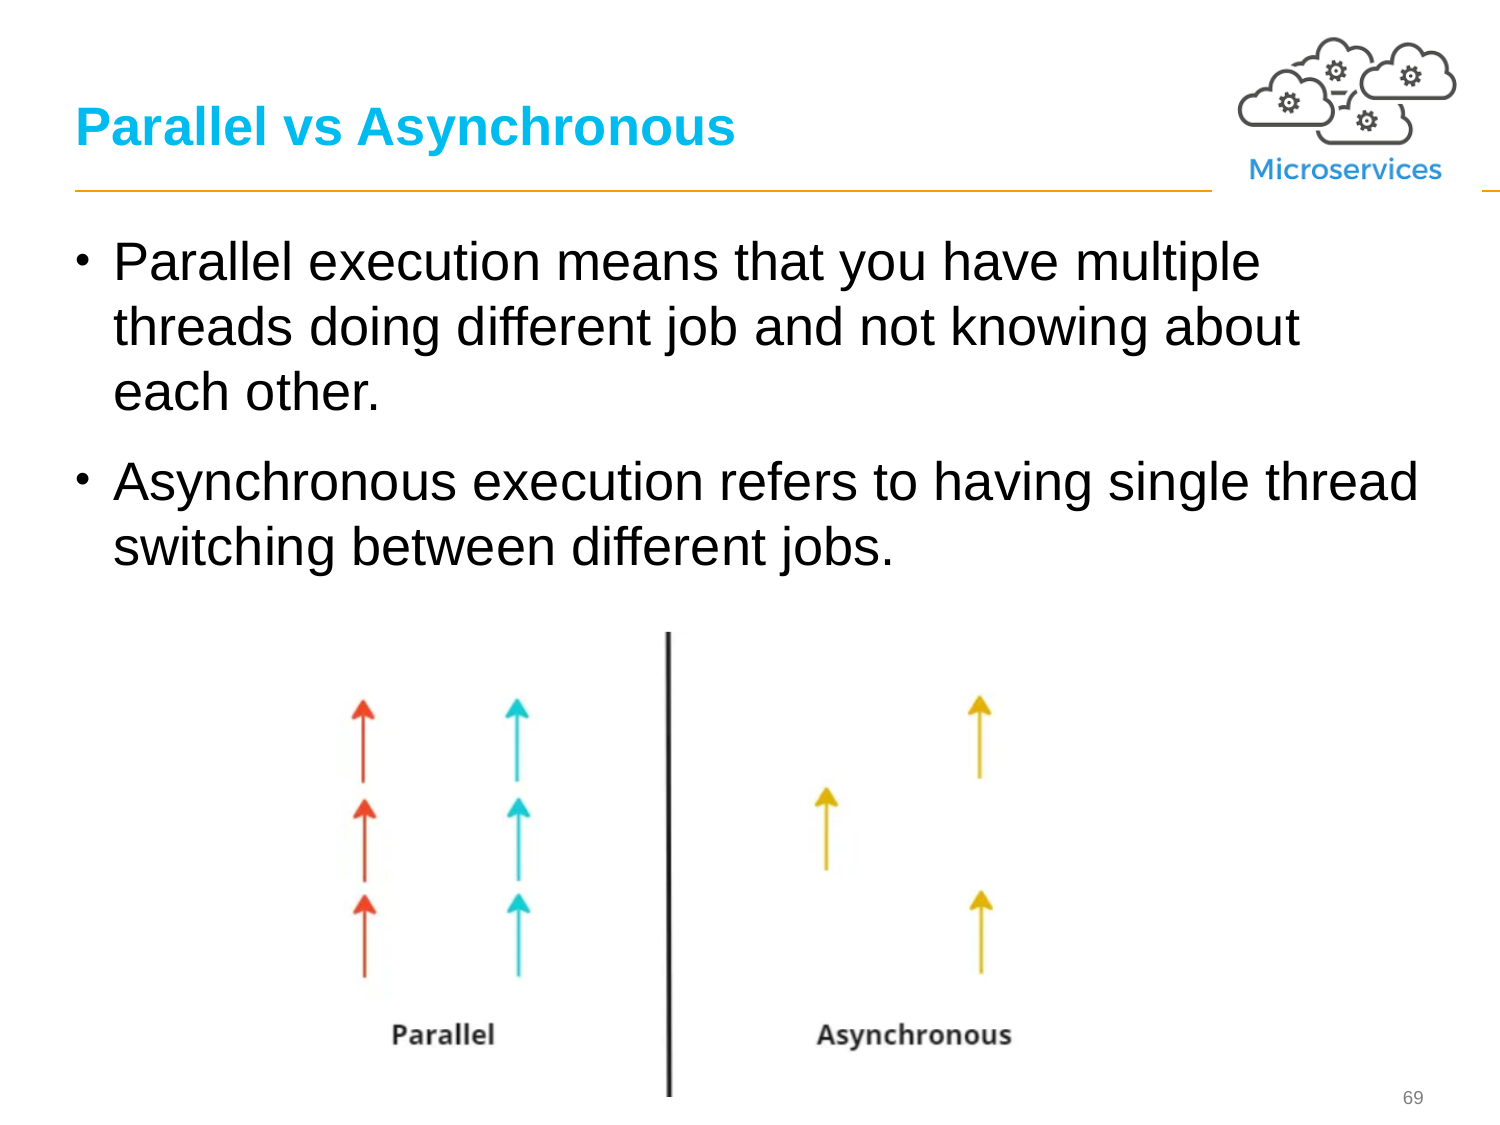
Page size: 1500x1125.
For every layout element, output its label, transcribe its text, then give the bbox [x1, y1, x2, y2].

title Parallel vs Asynchronous [75, 27, 1422, 157]
picture [1212, 1, 1482, 203]
list Parallel execution means that you have multiple threads doing different job and not knowing about each other. Asynchronous execution refers to having single thread switching between different jobs. [75, 226, 1425, 625]
picture [262, 602, 1111, 1098]
